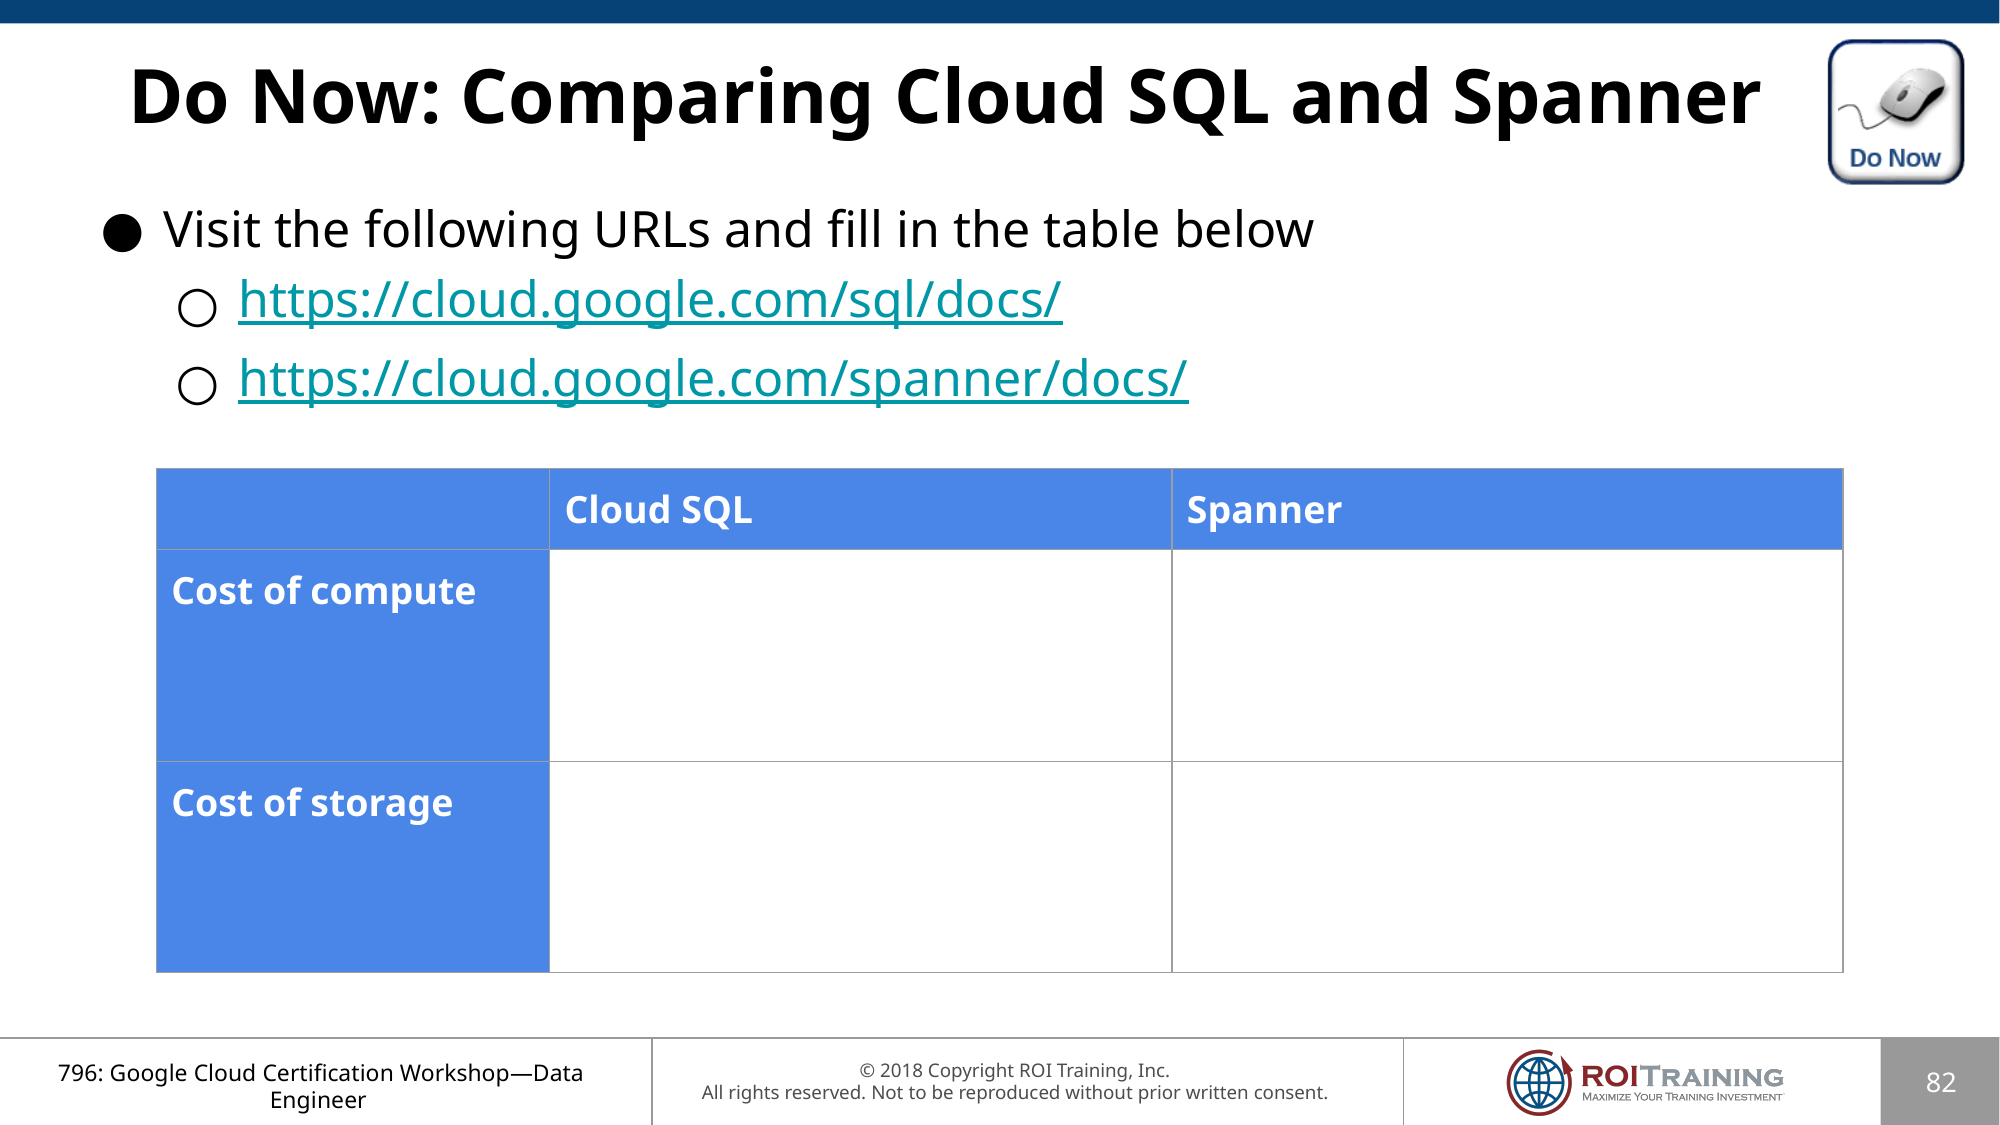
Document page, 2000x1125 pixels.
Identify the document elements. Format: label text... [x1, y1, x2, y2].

table_cell [550, 550, 1171, 761]
table_cell [550, 762, 1171, 972]
table_header Spanner [1173, 469, 1842, 549]
picture [1498, 1048, 1789, 1117]
table_cell Cost of compute [157, 550, 549, 761]
table_cell Cost of storage [157, 762, 549, 972]
table_header Cloud SQL [550, 469, 1171, 549]
table_cell [1173, 762, 1842, 972]
table_header [157, 469, 549, 549]
table_cell [1173, 550, 1842, 761]
title Do Now: Comparing Cloud SQL and Spanner [68, 30, 1825, 156]
picture [1818, 37, 1972, 191]
list Visit the following URLs and fill in the table below https://cloud.google.com/sql/docs/ https://cloud.google.com/spanner/docs/ [68, 168, 1825, 1006]
